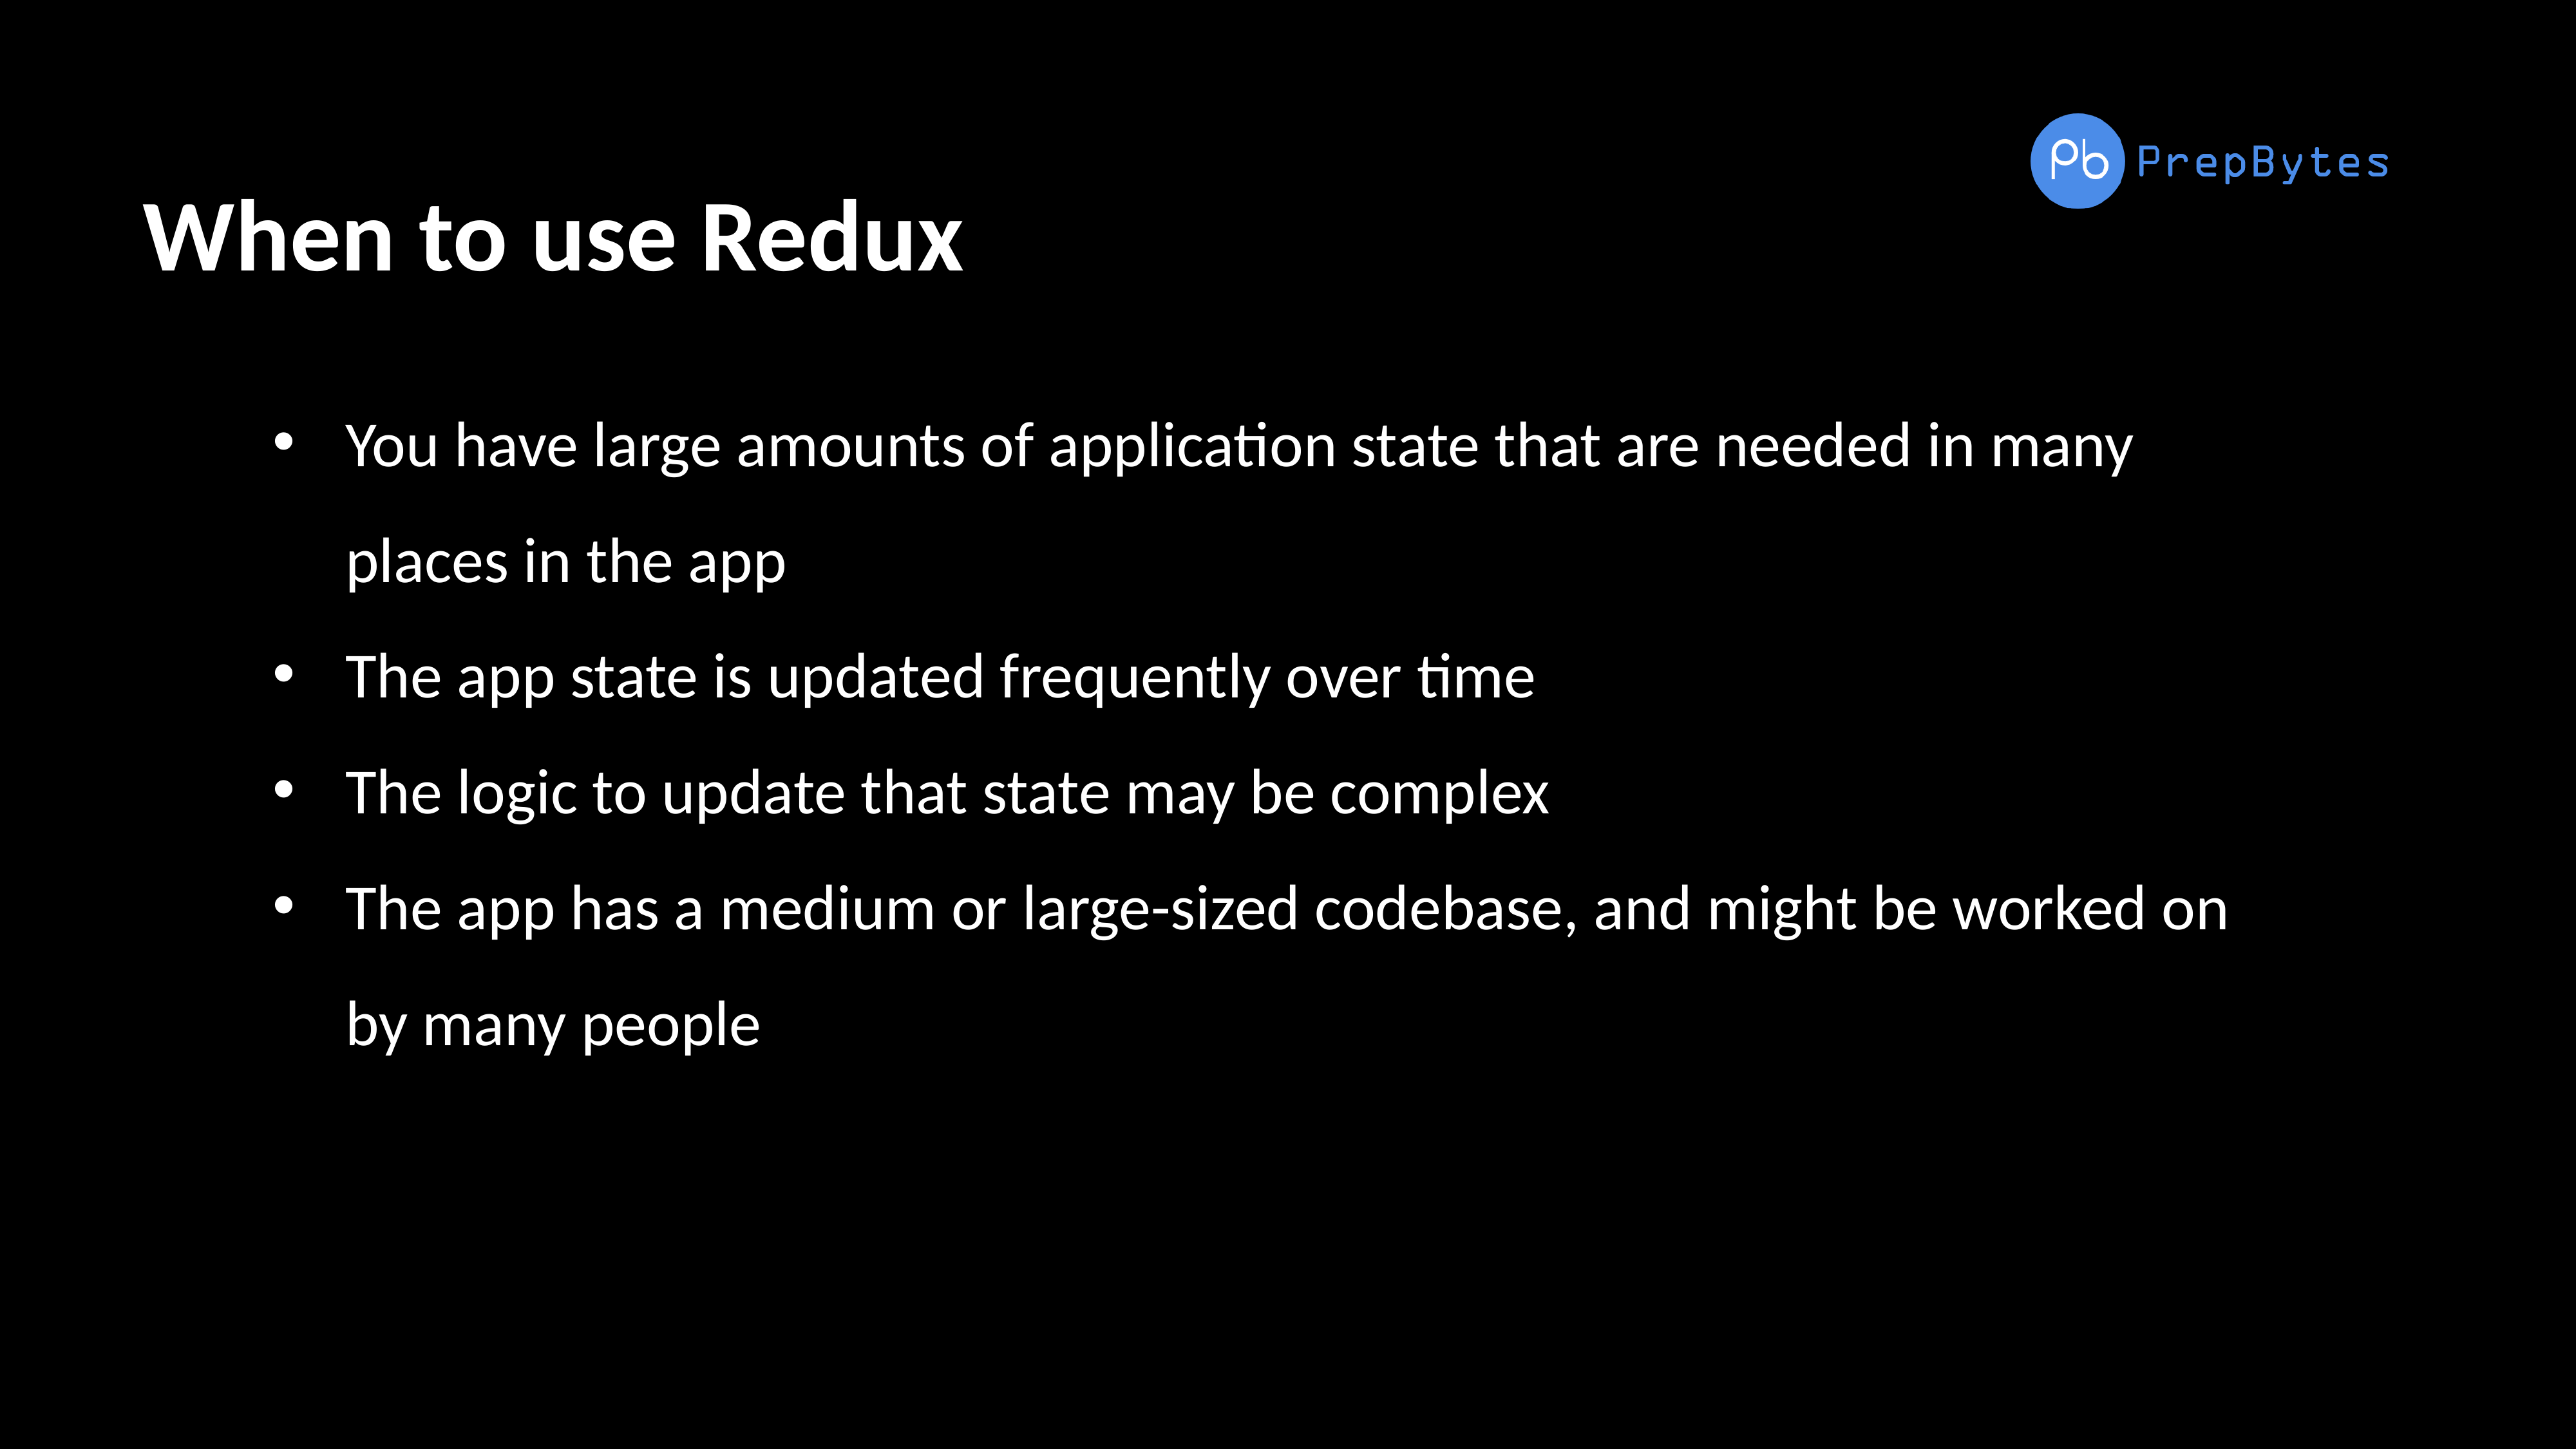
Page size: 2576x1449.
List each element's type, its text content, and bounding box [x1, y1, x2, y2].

title When to use Redux [135, 149, 1656, 311]
picture [2031, 113, 2393, 209]
text_box You have large amounts of application state that are needed in many places in the app The app state is updated frequently over time The logic to update that state may be complex The app has a medium or large-sized codebase, and might be worked on by many people [263, 358, 2315, 1063]
